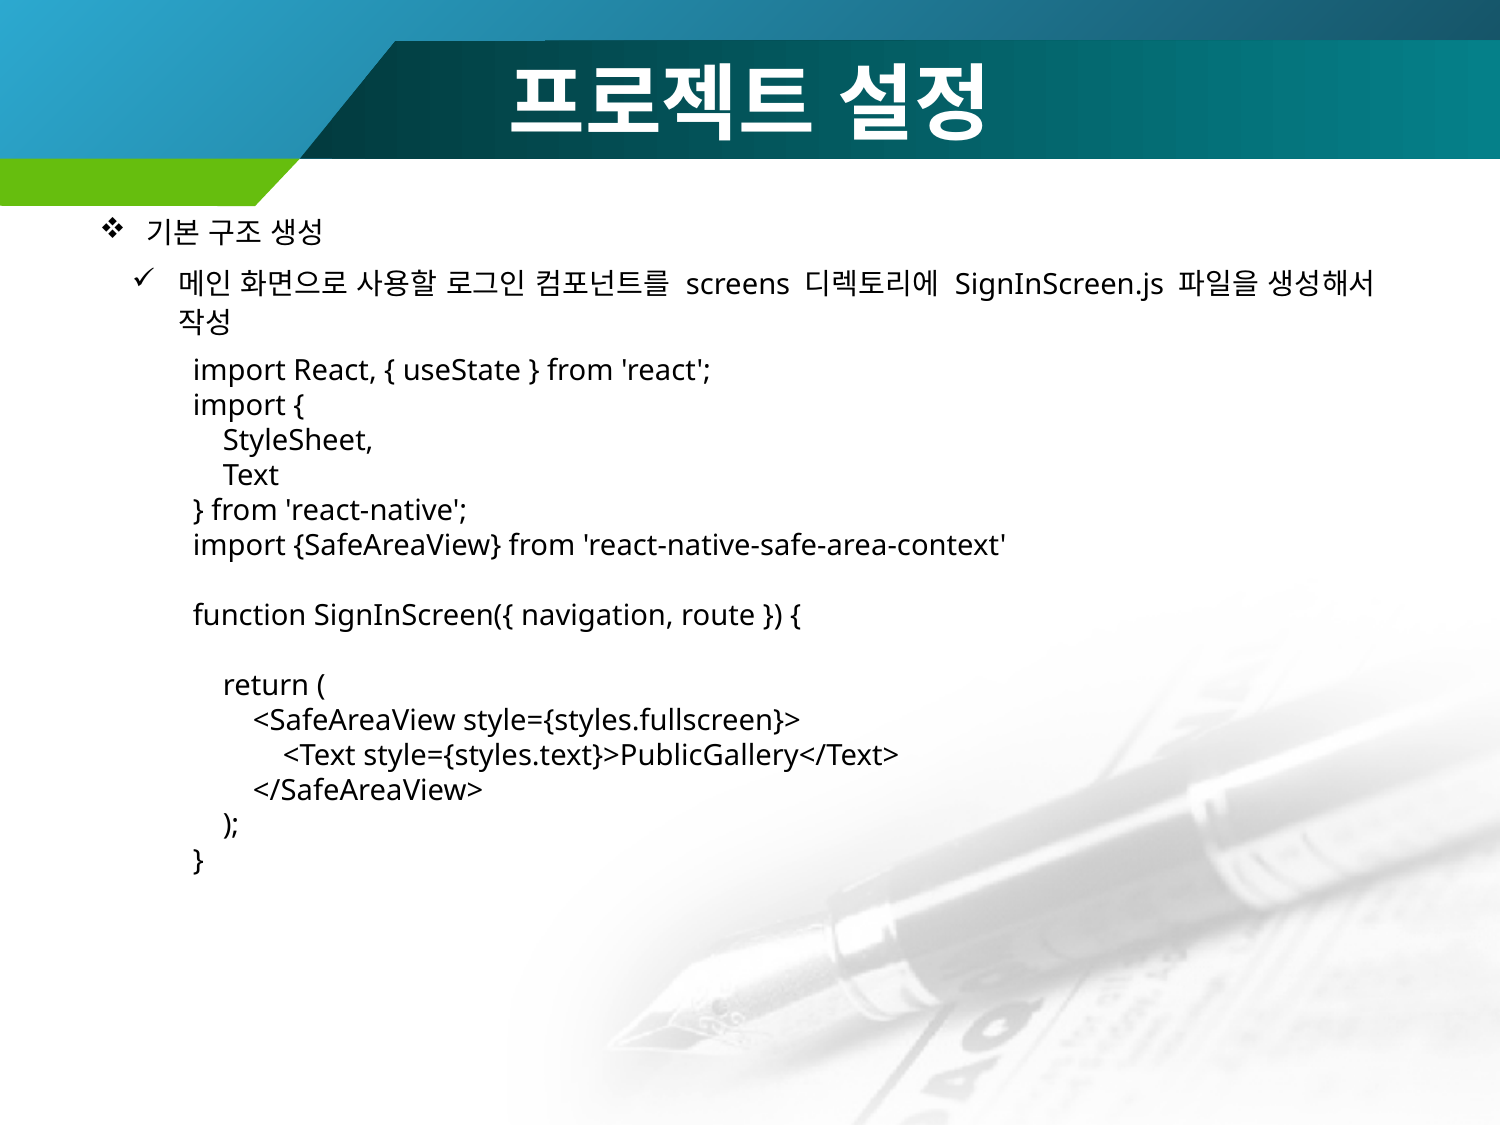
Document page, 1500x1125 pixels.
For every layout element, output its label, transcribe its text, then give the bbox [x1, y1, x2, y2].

list 기본 구조 생성 메인 화면으로 사용할 로그인 컴포넌트를 screens 디렉토리에 SignInScreen.js 파일을 생성해서 작성 import React, { useState } from 'react'; import { StyleSheet, Text } from 'react-native'; import {SafeAreaView} from 'react-native-safe-area-context' function SignInScreen({ navigation, route }) { return ( <SafeAreaView style={styles.fullscreen}> <Text style={styles.text}>PublicGallery</Text> </SafeAreaView> ); } [75, 207, 1434, 1059]
picture [490, 448, 1500, 1125]
title 프로젝트 설정 [0, 37, 1500, 163]
